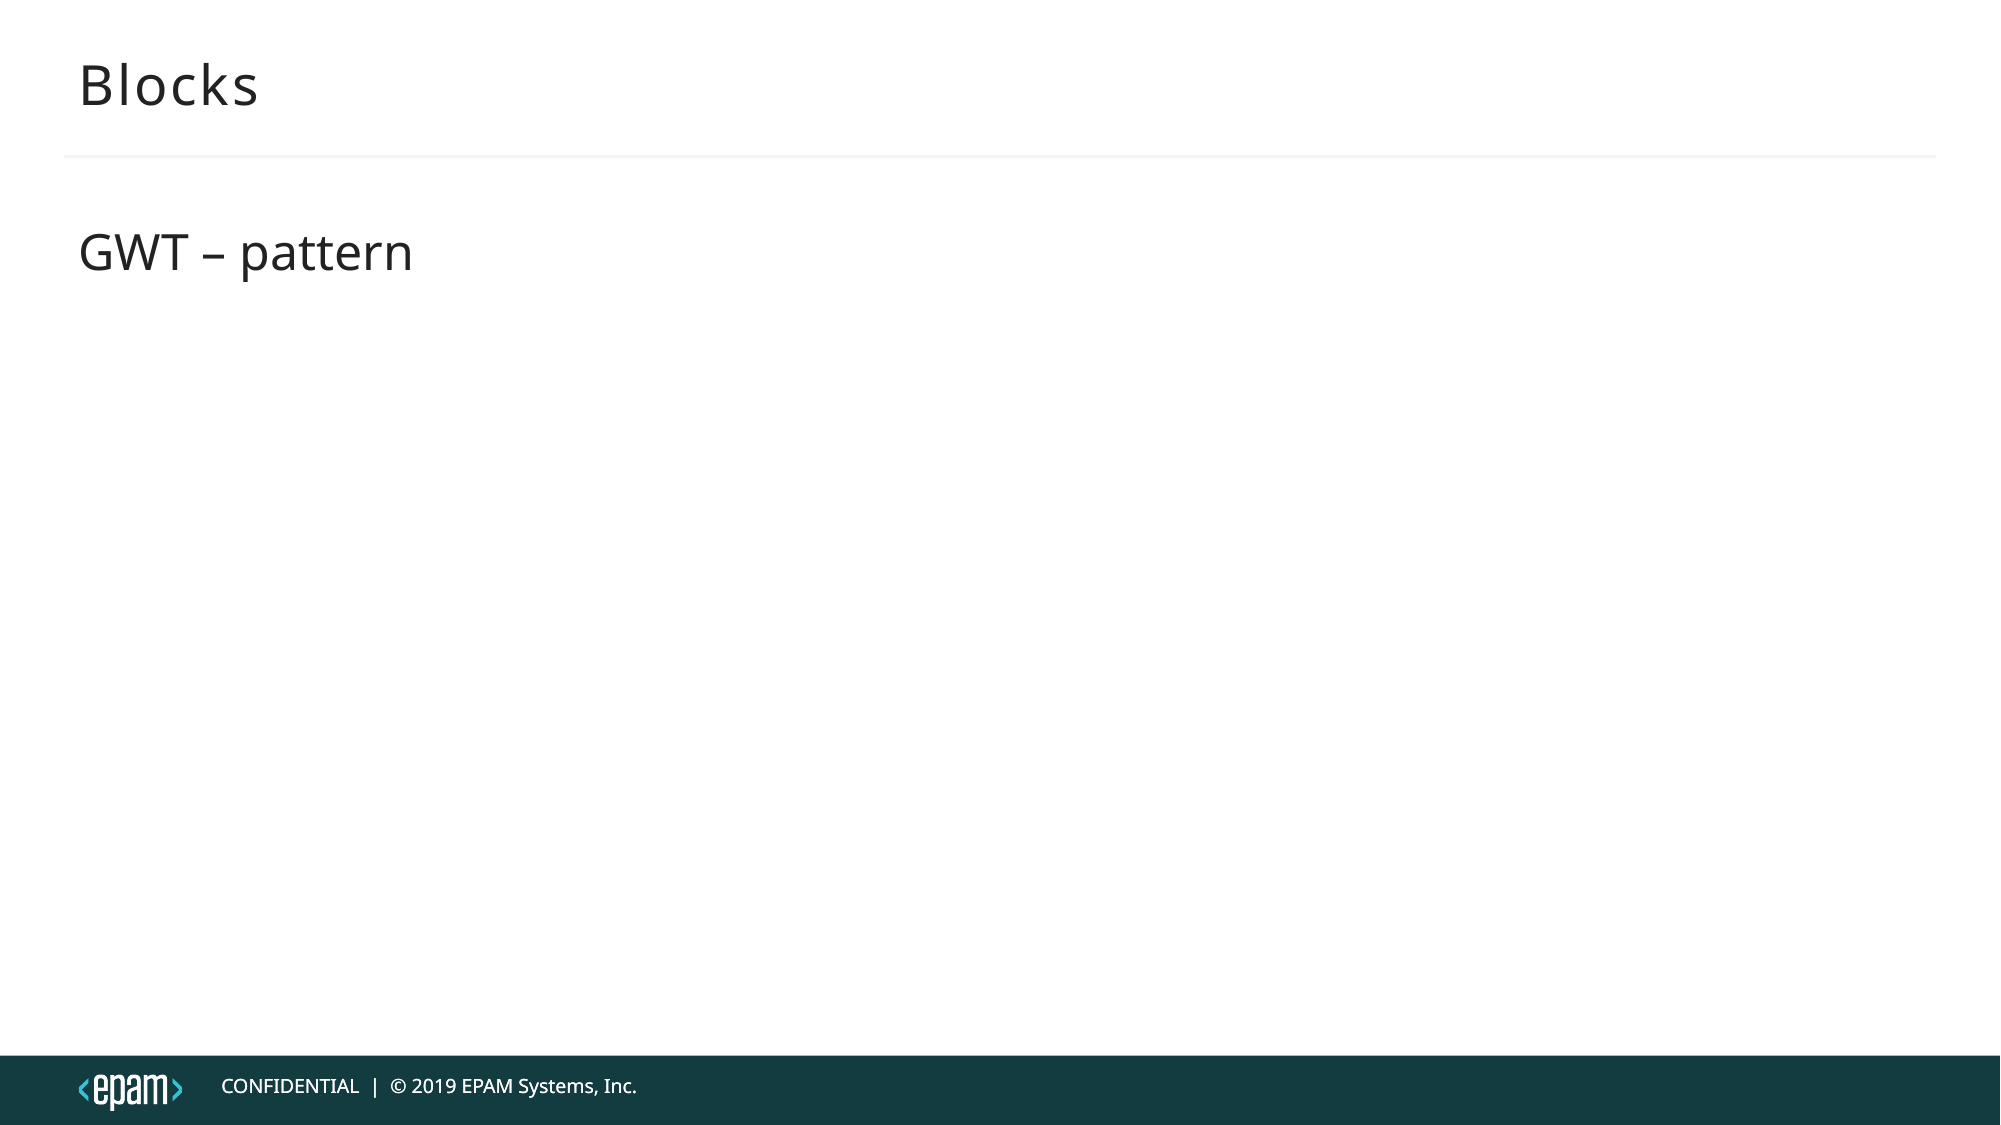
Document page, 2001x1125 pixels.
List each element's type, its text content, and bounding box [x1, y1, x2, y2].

title Blocks [78, 50, 1922, 116]
list GWT – pattern [78, 236, 1922, 980]
text_box CONFIDENTIAL | © 2019 EPAM Systems, Inc. [206, 1066, 737, 1105]
